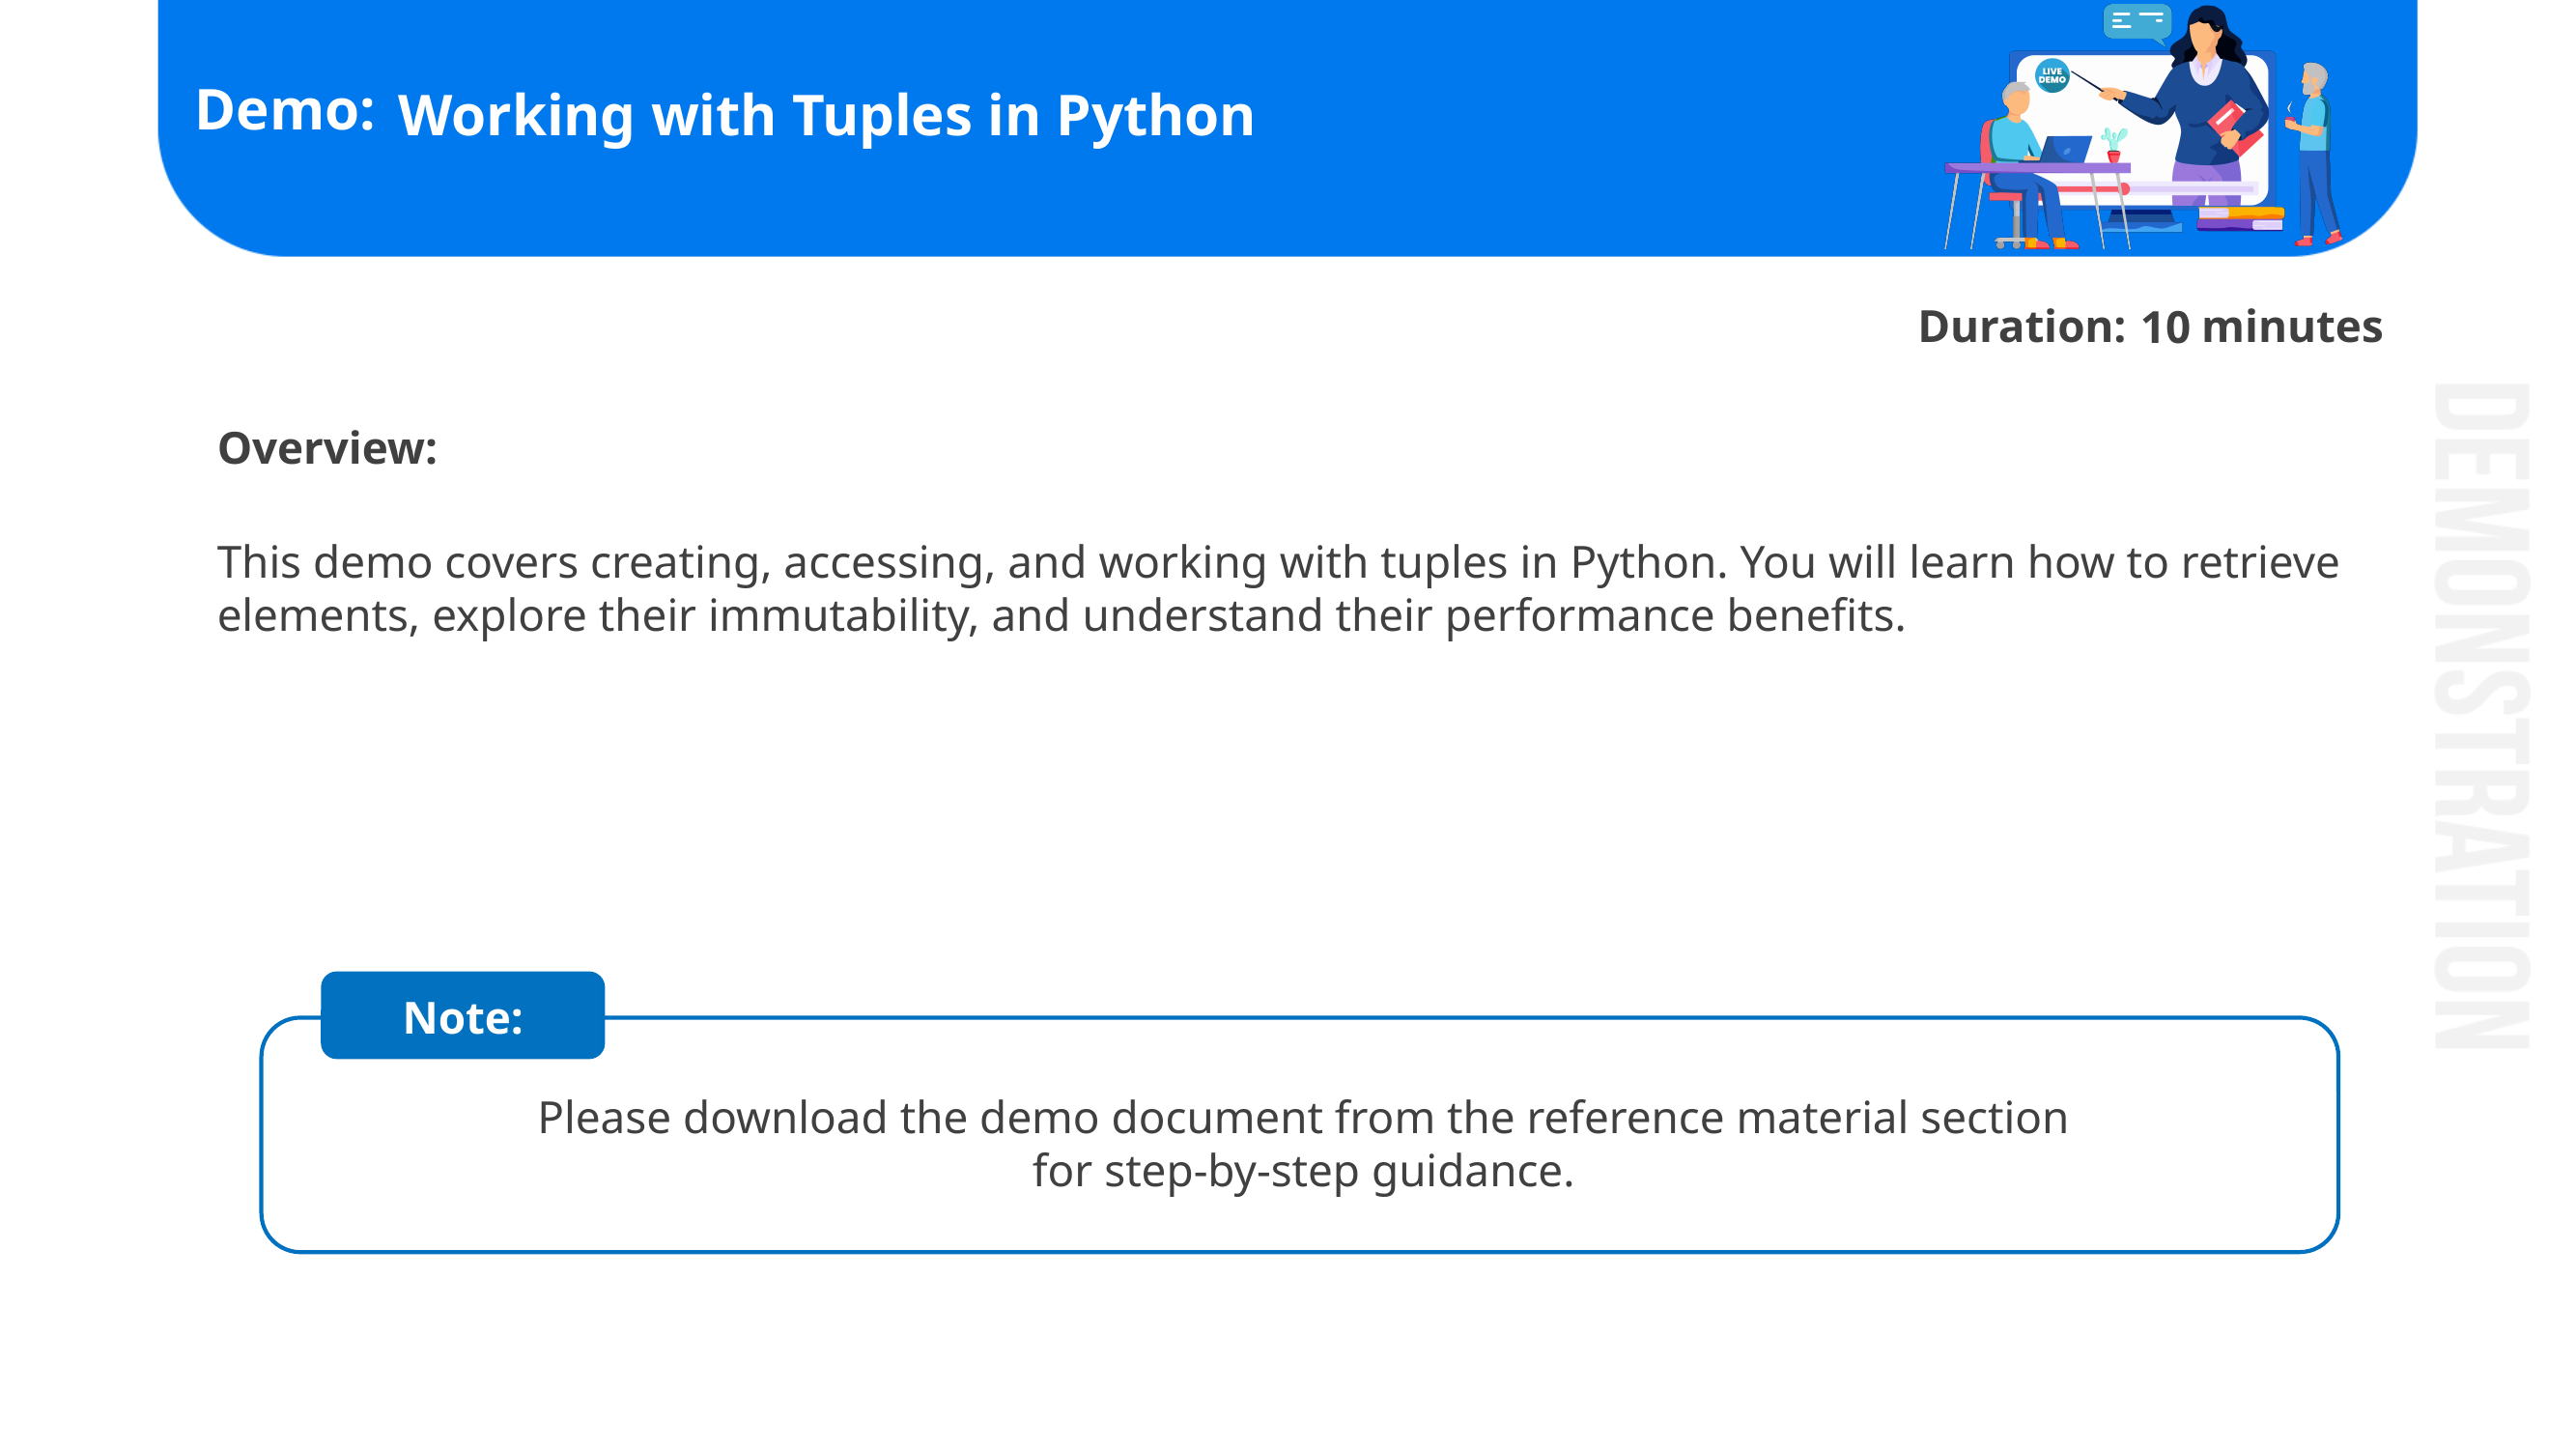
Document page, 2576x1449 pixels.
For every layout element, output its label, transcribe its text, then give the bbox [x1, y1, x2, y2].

text_box Note: [323, 982, 604, 1067]
list Overview: This demo covers creating, accessing, and working with tuples in Python. You will learn how to retrieve elements, explore their immutability, and understand their performance benefits. [202, 405, 2373, 593]
text_box [324, 973, 603, 982]
picture [0, 0, 2576, 1449]
text_box Please download the demo document from the reference material section for step-by-step guidance. [308, 1082, 2300, 1219]
text_box [261, 1017, 2339, 1253]
title Working with Tuples in Python [383, 52, 1920, 156]
list 10 [2125, 284, 2216, 376]
